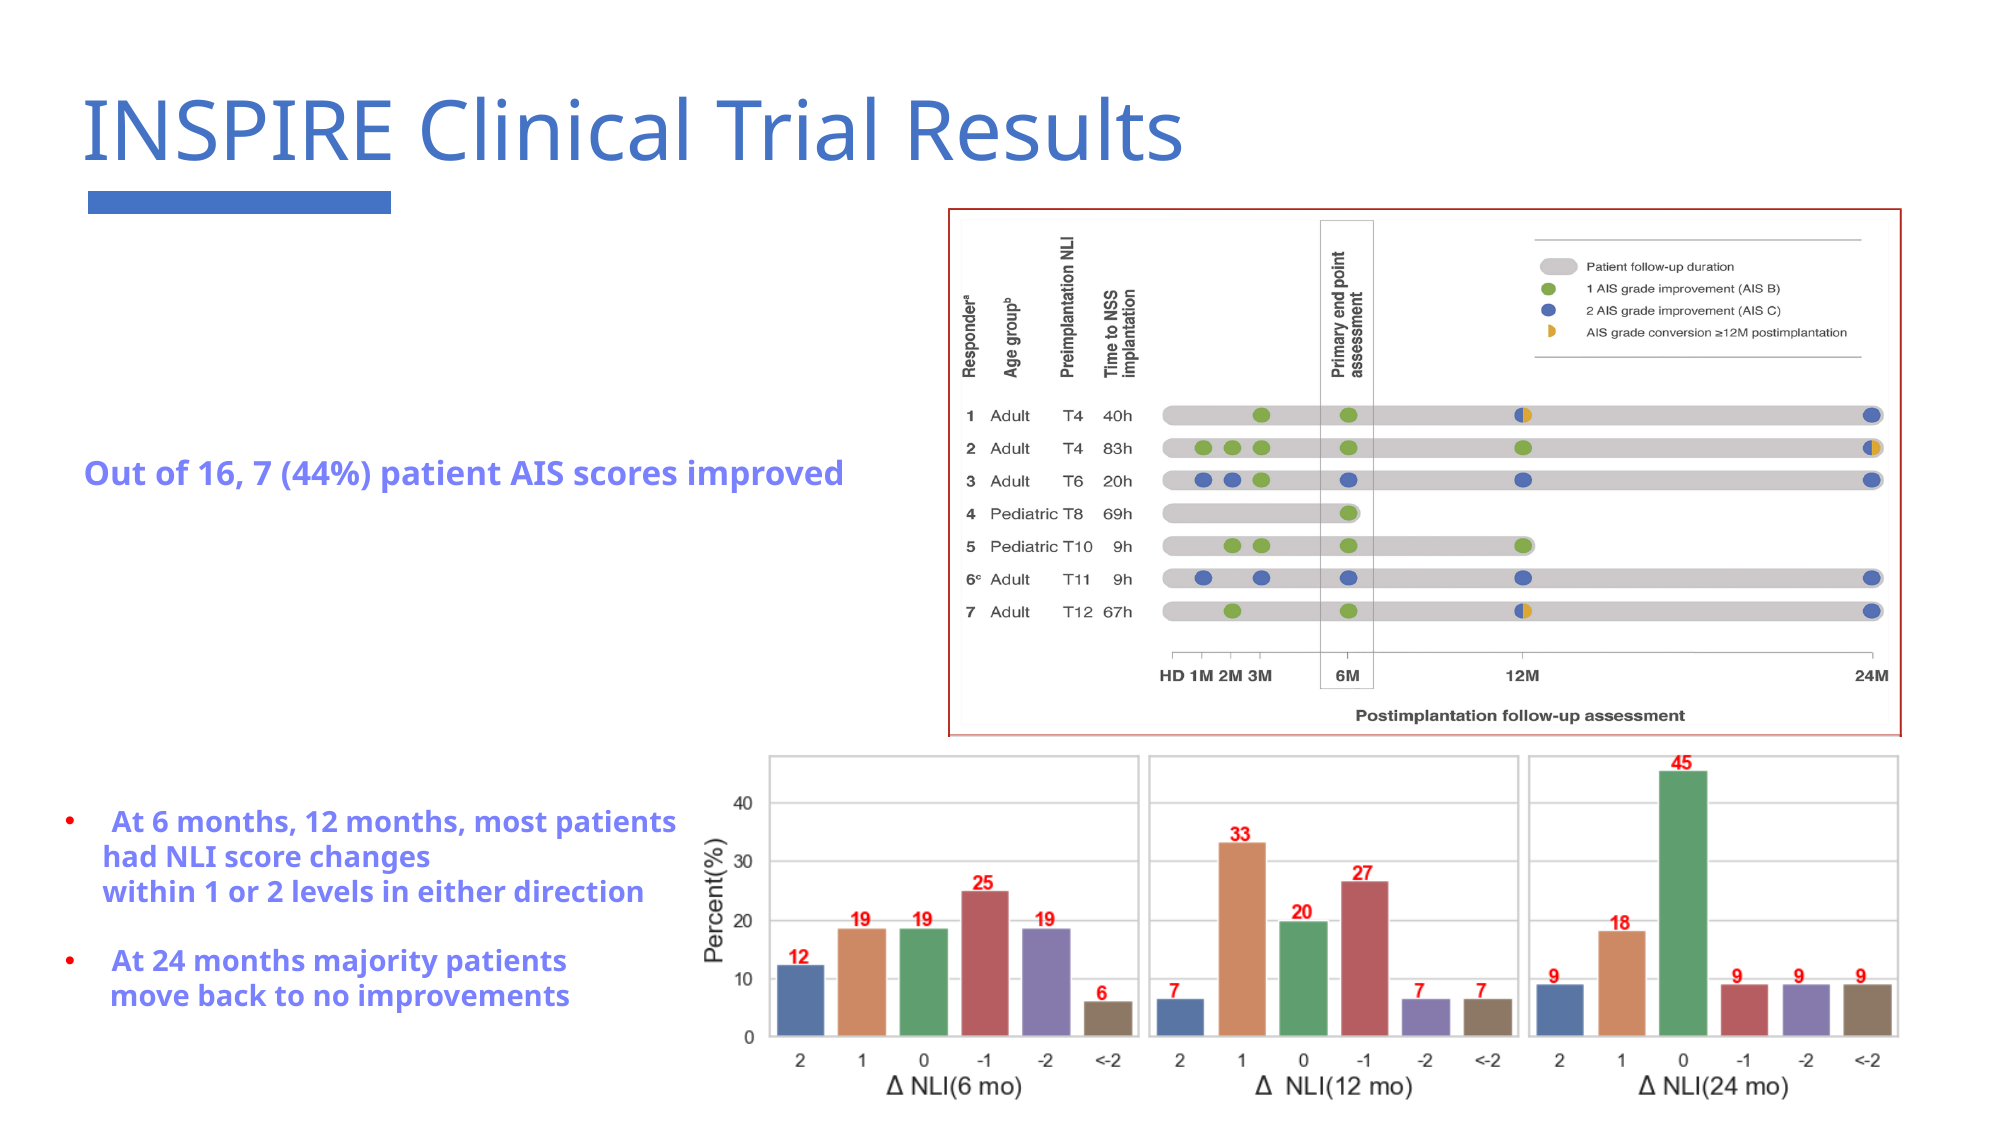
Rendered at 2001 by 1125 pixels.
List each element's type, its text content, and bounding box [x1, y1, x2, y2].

text_box INSPIRE Clinical Trial Results [67, 70, 1776, 185]
text_box At 6 months, 12 months, most patients had NLI score changes within 1 or 2 levels in either direction At 24 months majority patients move back to no improvements [49, 795, 691, 1021]
text_box Out of 16, 7 (44%) patient AIS scores improved [68, 444, 861, 544]
picture [691, 743, 1909, 1113]
picture [921, 202, 1909, 737]
